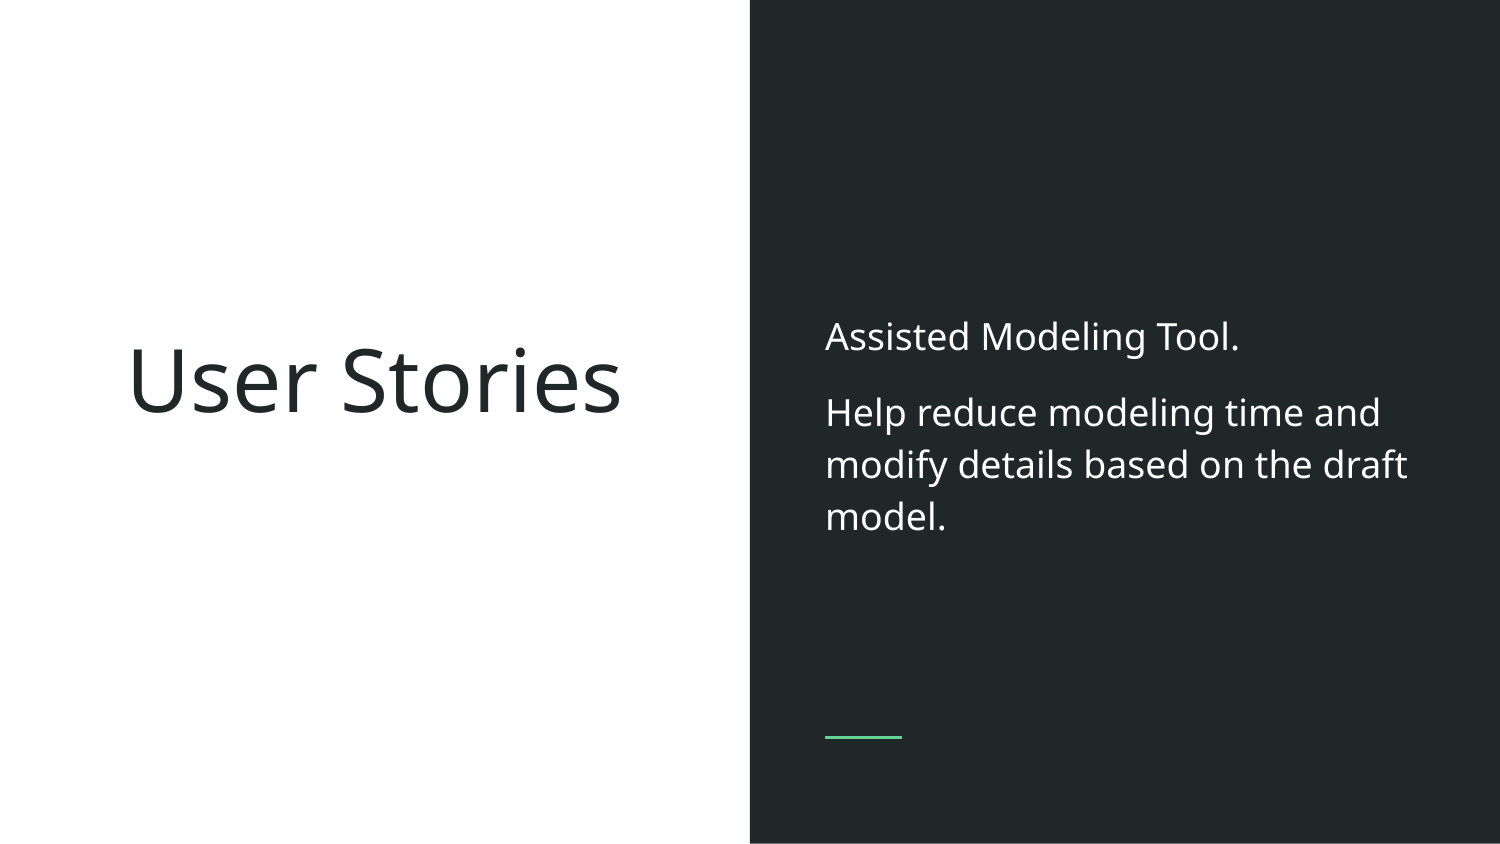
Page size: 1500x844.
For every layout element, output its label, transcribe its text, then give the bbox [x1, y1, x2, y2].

list Assisted Modeling Tool. Help reduce modeling time and modify details based on the draft model. [810, 118, 1440, 725]
title User Stories [43, 197, 708, 446]
